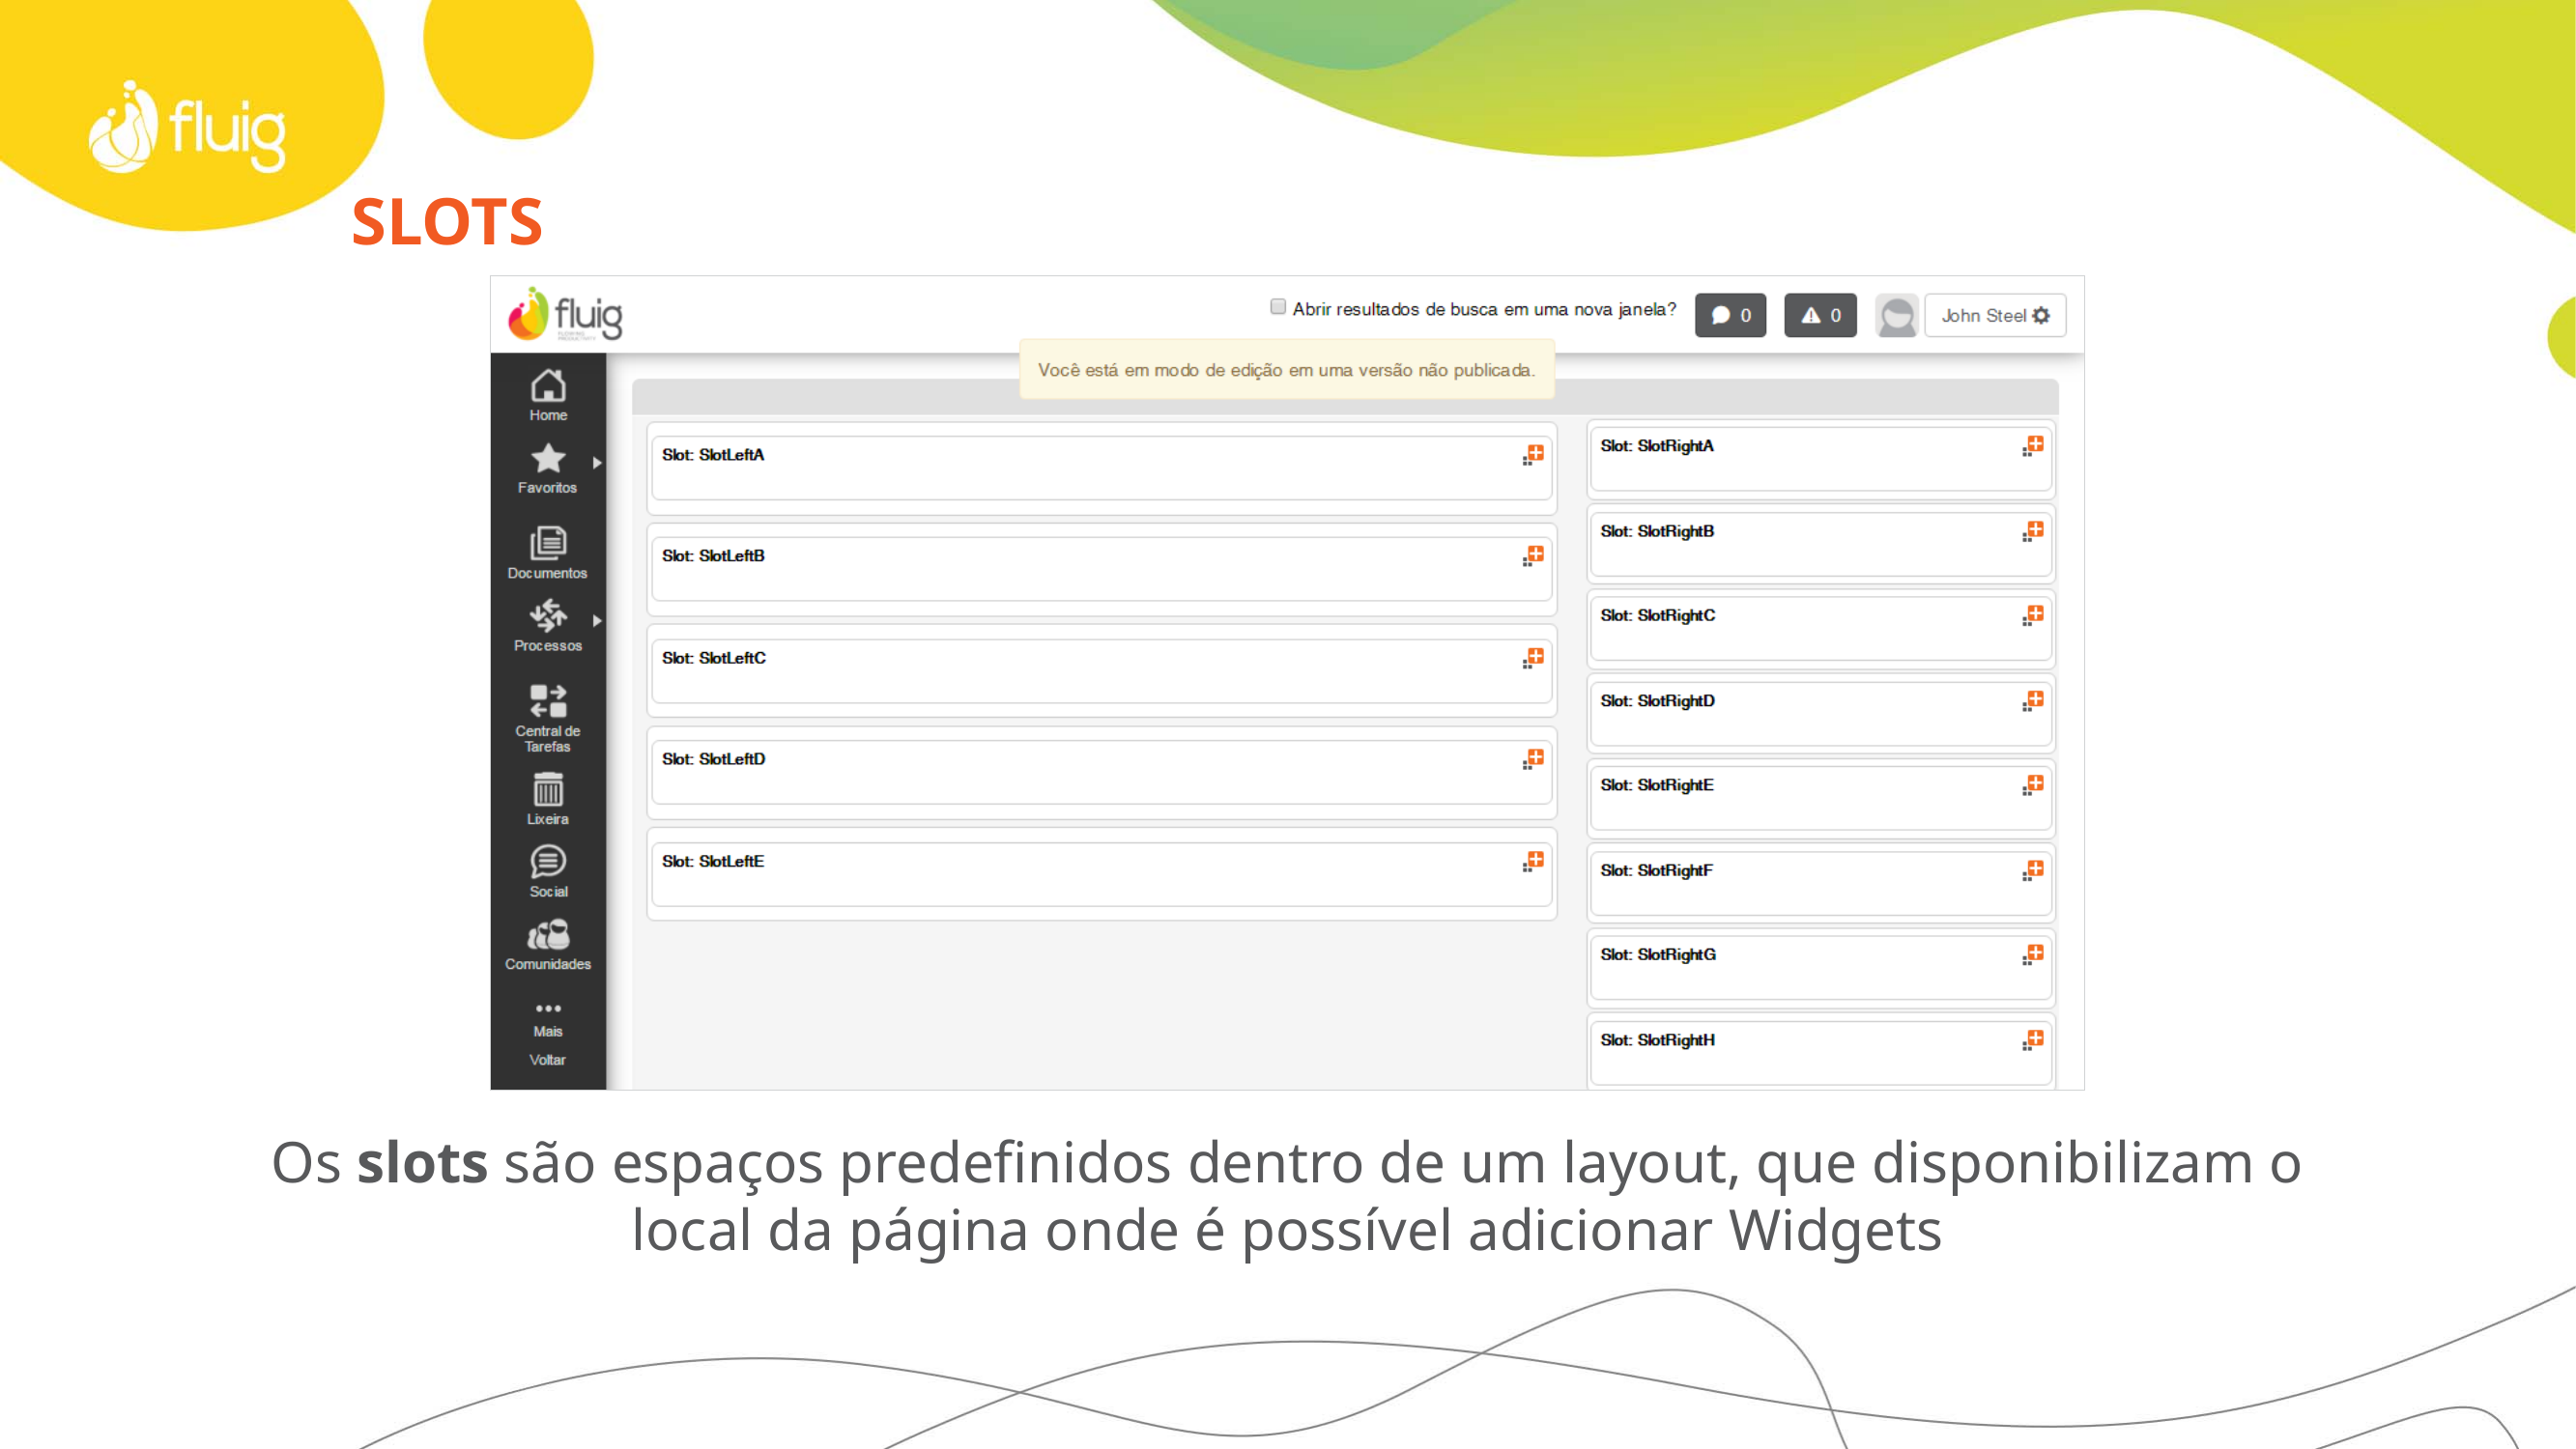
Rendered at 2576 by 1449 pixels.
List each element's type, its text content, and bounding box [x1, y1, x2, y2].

title slots [336, 173, 2352, 379]
picture [0, 0, 2576, 1449]
list Os slots são espaços predefinidos dentro de um layout, que disponibilizam o local da página onde é possível adicionar Widgets [237, 1119, 2339, 1277]
